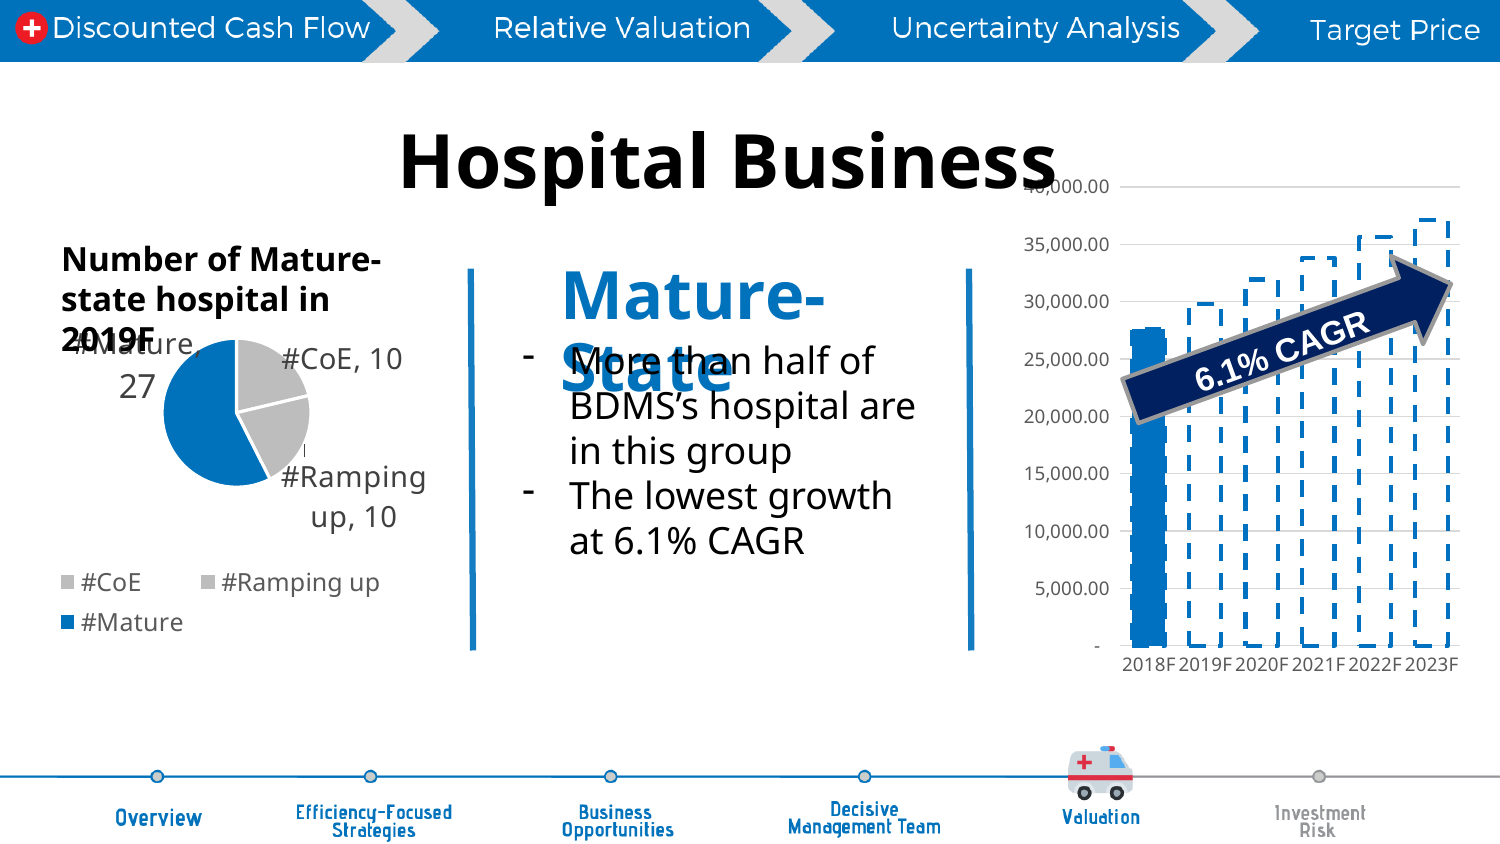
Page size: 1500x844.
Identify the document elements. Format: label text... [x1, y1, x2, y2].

text_box Mature-State [545, 254, 969, 341]
title Hospital Business [0, 98, 1456, 192]
text_box More than half of BDMS’s hospital are in this group The lowest growth at 6.1% CAGR [507, 329, 952, 570]
picture [0, 0, 1500, 844]
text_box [968, 268, 972, 651]
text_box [0, 230, 497, 646]
chart [1009, 162, 1470, 690]
